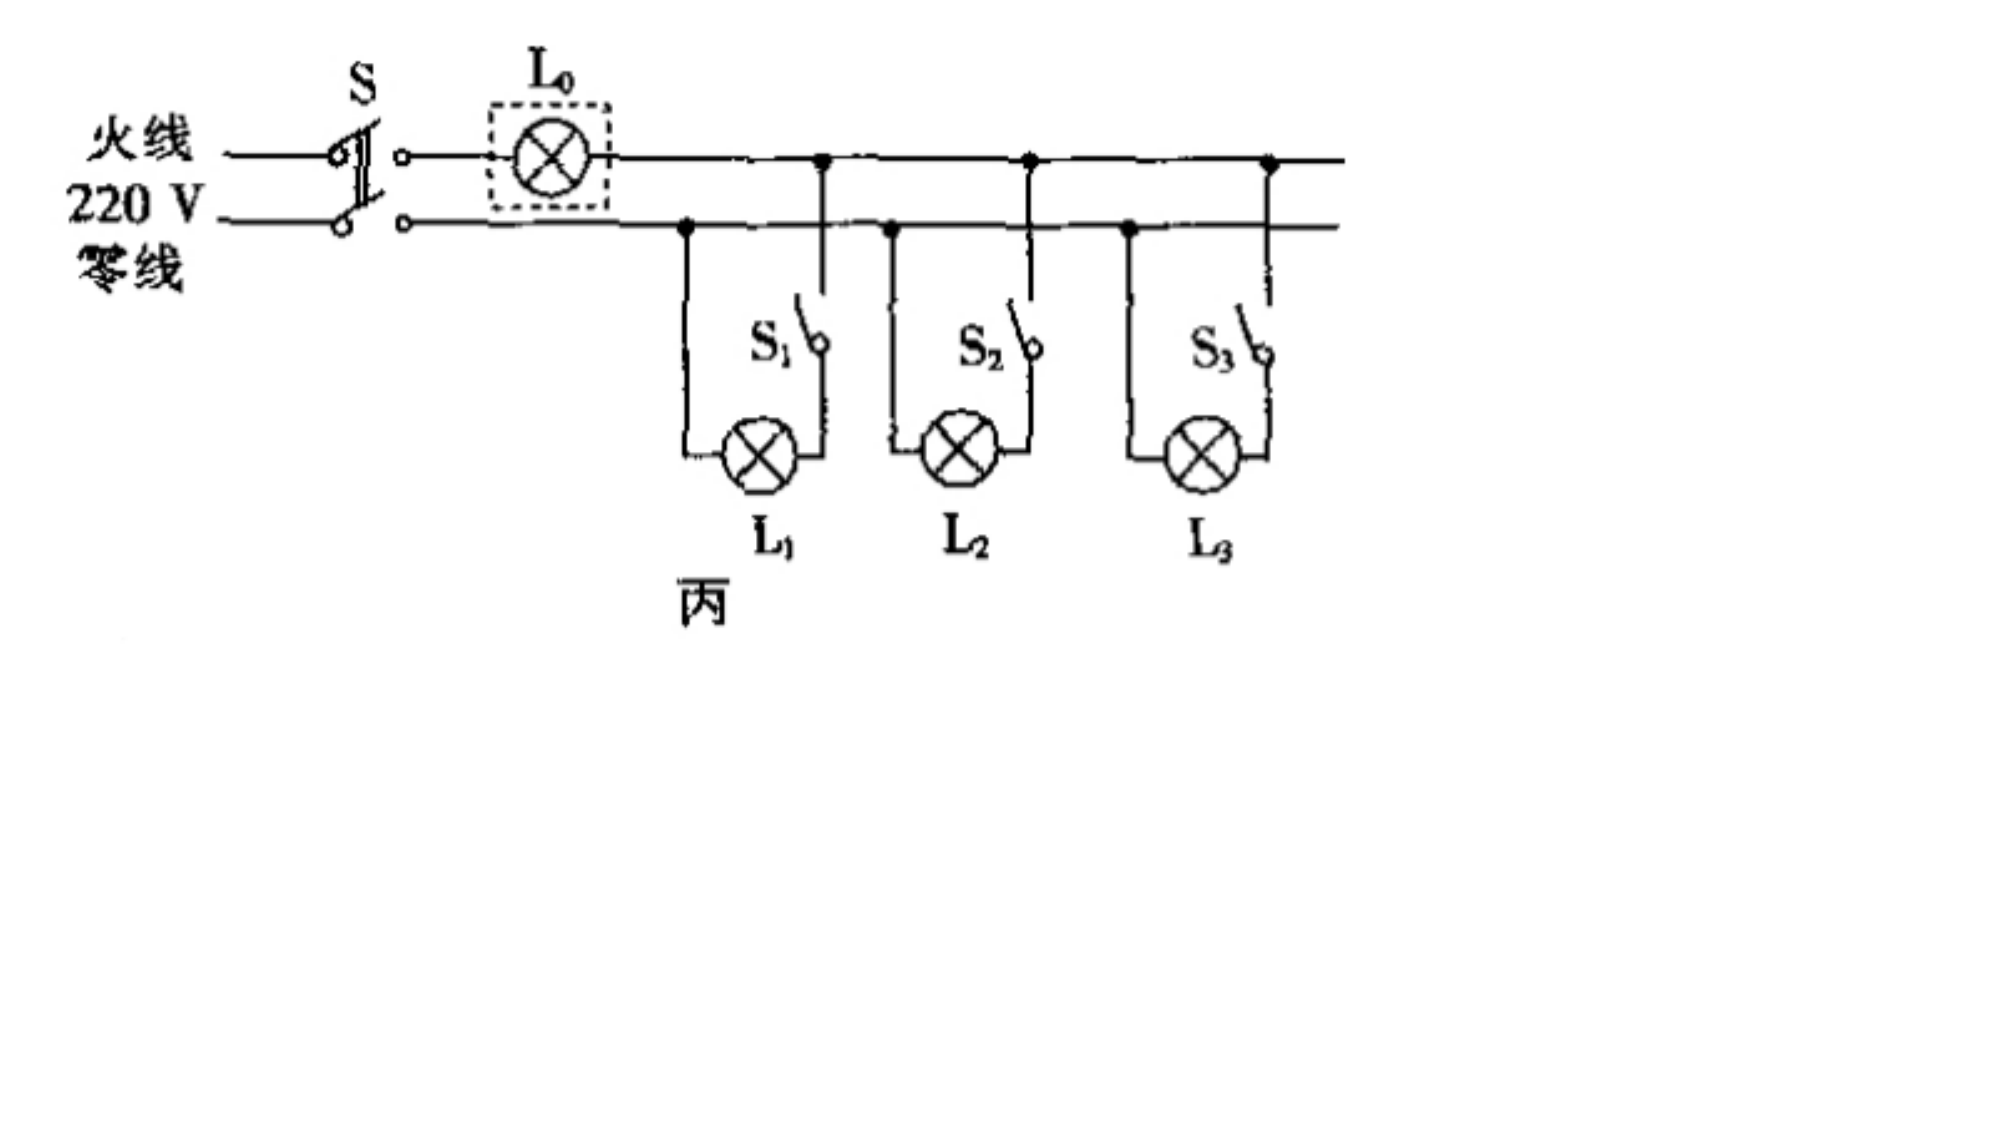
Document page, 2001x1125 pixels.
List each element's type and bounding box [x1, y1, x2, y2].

picture [0, 37, 1373, 653]
